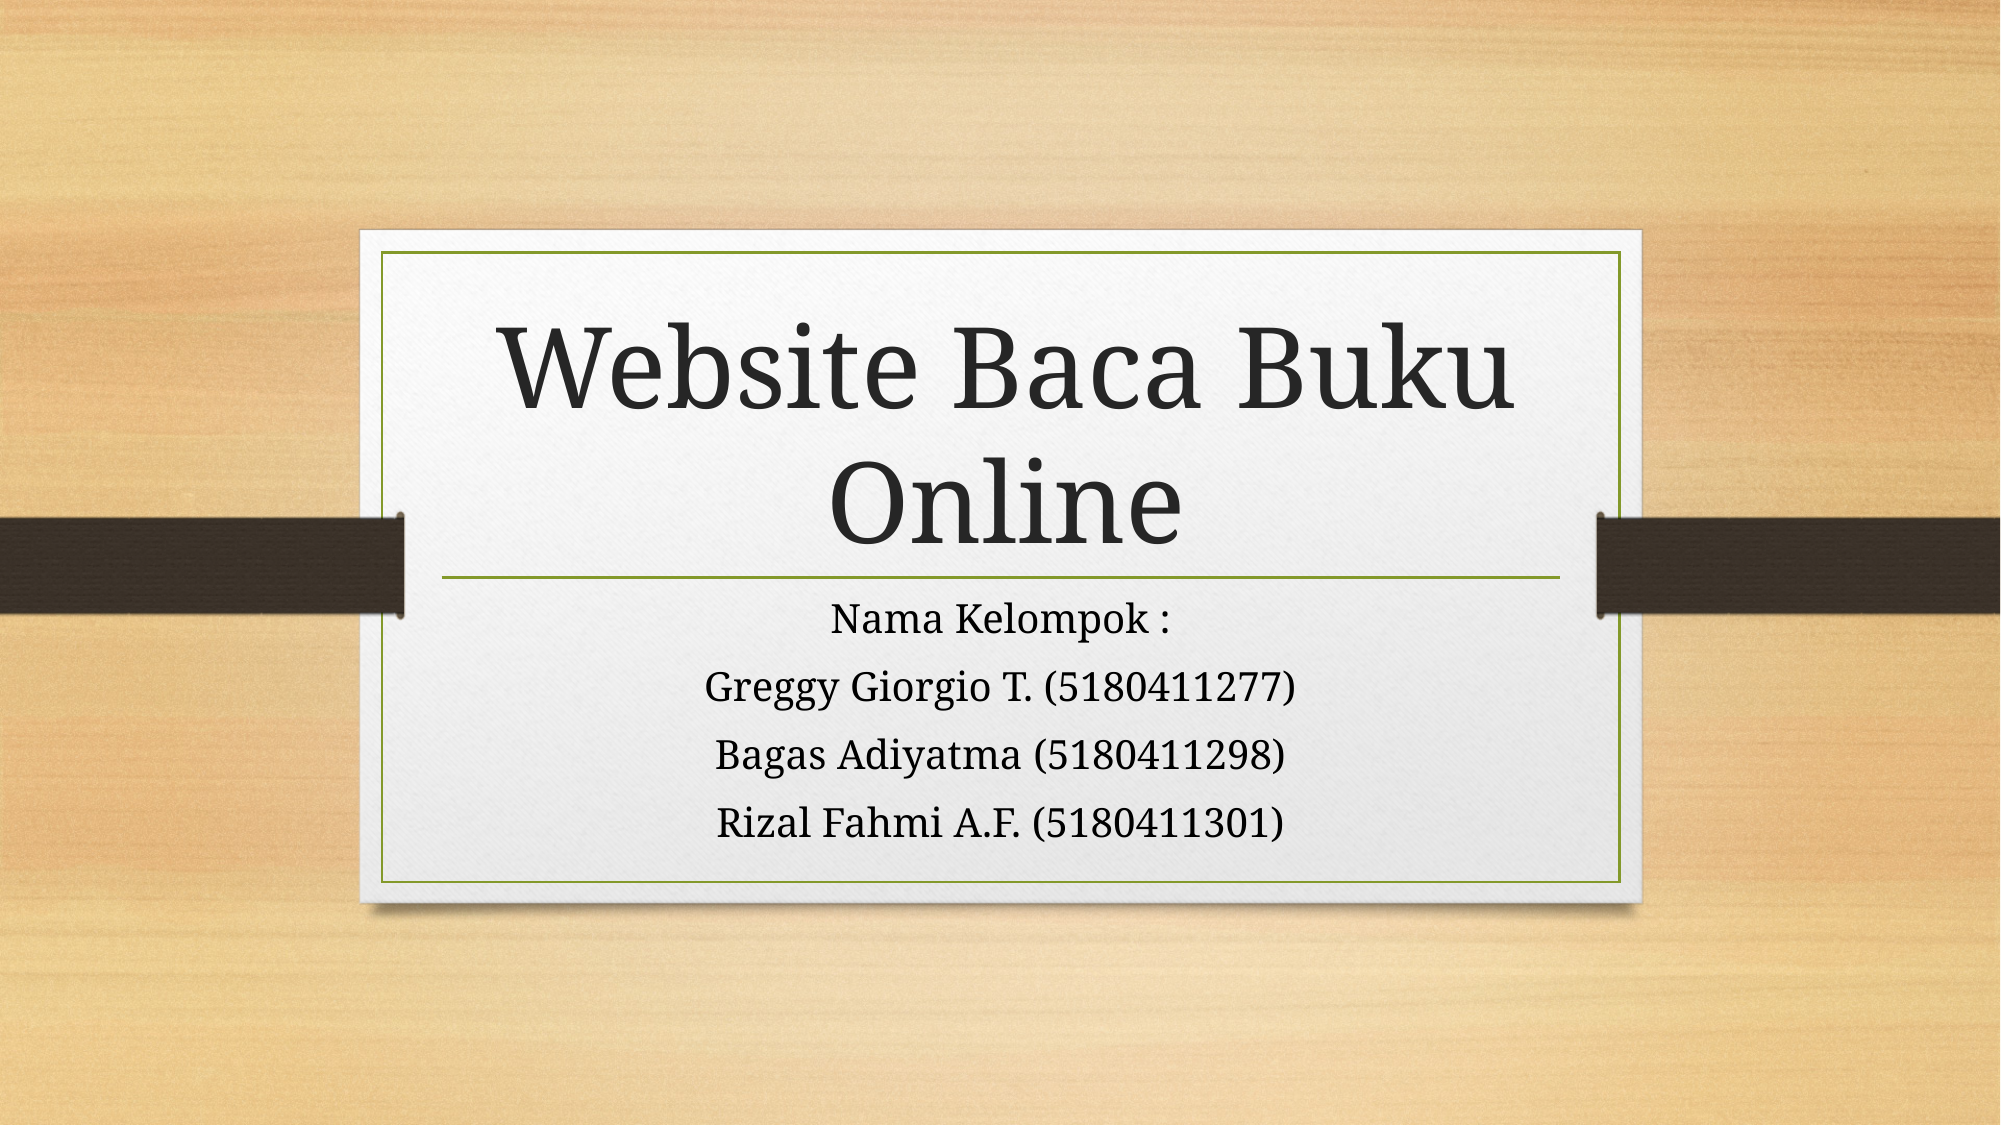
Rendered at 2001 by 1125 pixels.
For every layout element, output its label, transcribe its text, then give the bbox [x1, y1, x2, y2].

title Website Baca Buku Online [416, 267, 1597, 574]
picture [0, 0, 2001, 1125]
subtitle Nama Kelompok : Greggy Giorgio T. (5180411277) Bagas Adiyatma (5180411298) Rizal Fahmi A.F. (5180411301) [441, 586, 1560, 855]
